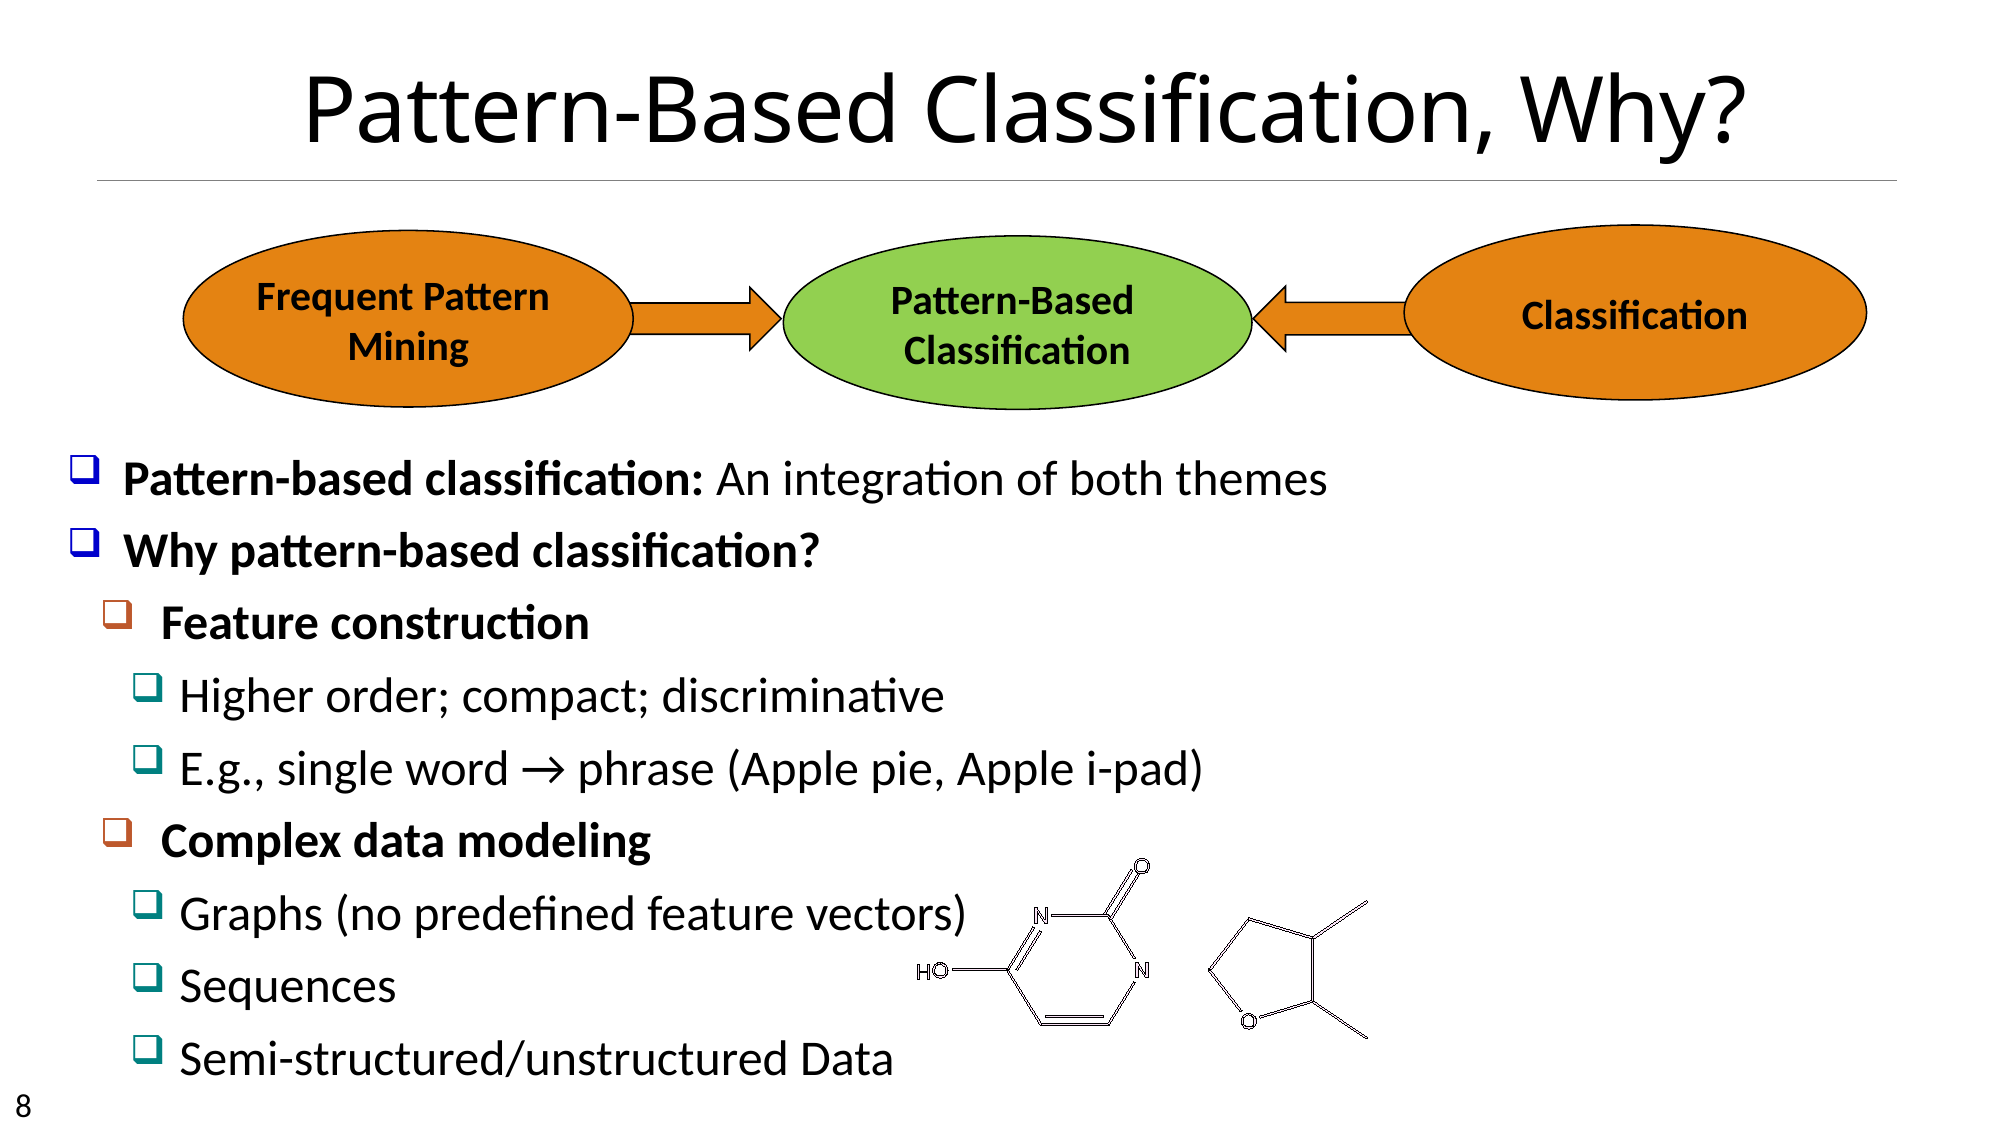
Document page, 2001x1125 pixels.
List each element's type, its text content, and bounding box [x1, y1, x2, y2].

title Pattern-Based Classification, Why? [99, 31, 1950, 169]
list Pattern-based classification: An integration of both themes Why pattern-based classification? Feature construction Higher order; compact; discriminative E.g., single word → phrase (Apple pie, Apple i-pad) Complex data modeling Graphs (no predefined feature vectors) Sequences Semi-structured/unstructured Data [52, 437, 1445, 1088]
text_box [916, 857, 1369, 1040]
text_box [182, 224, 1868, 410]
